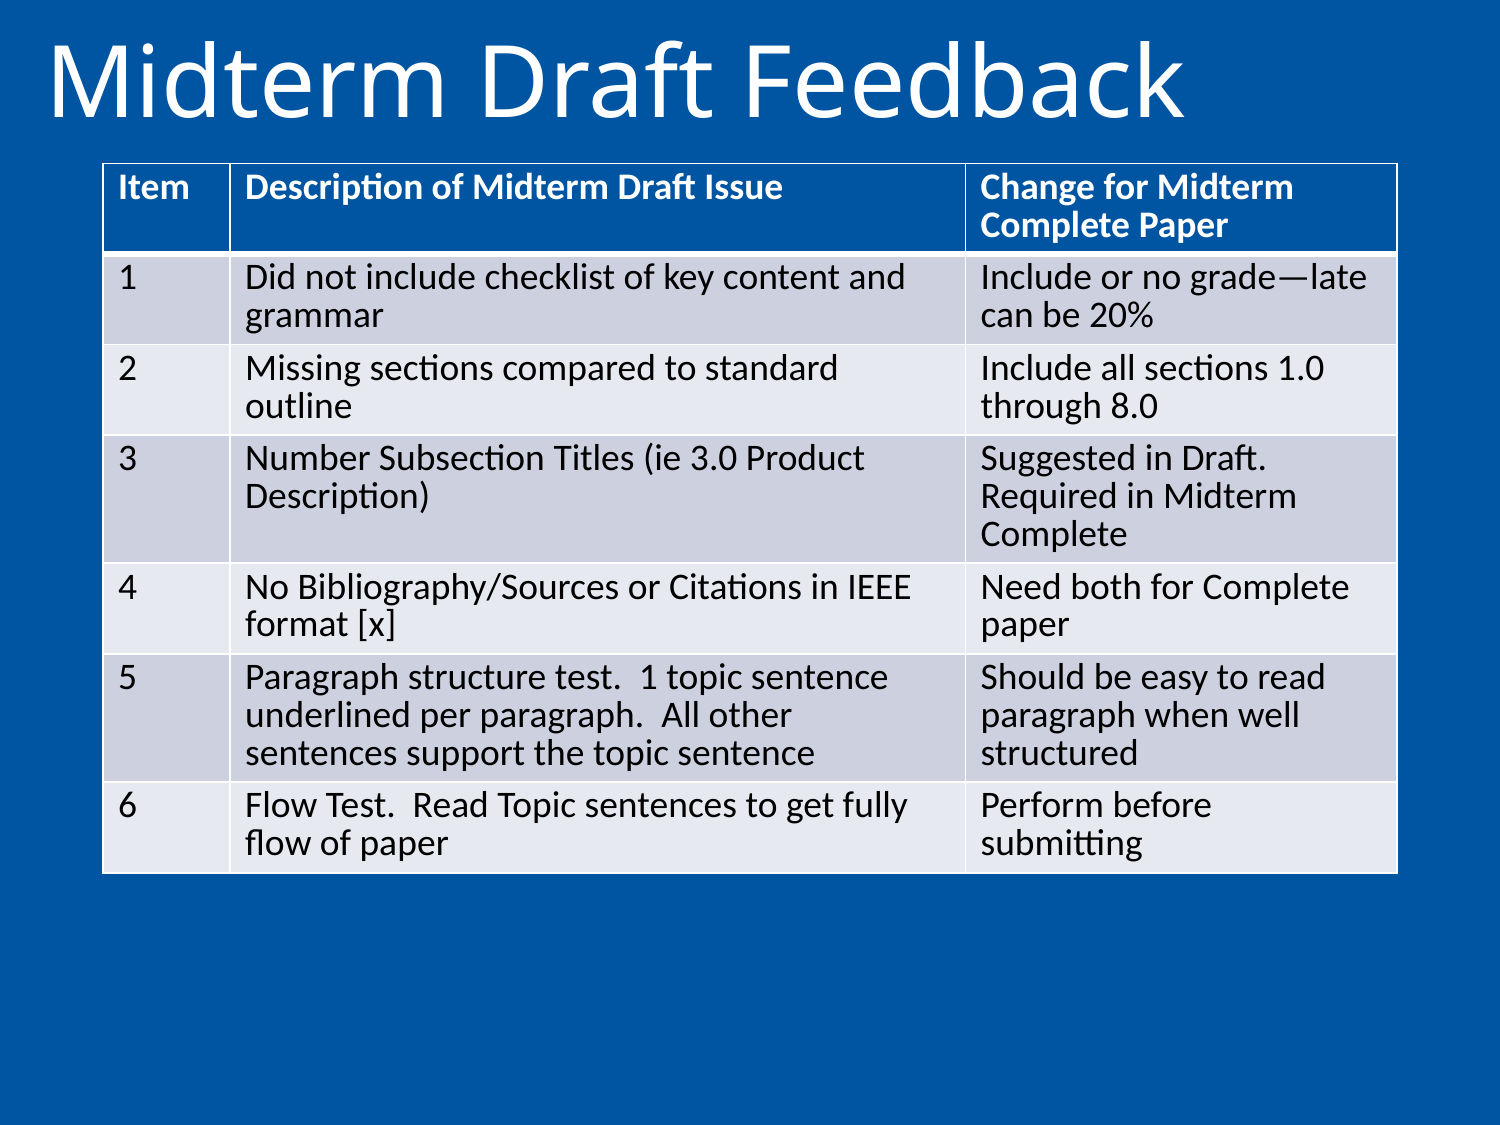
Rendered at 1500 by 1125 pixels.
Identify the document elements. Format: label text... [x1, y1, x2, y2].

table_cell Flow Test. Read Topic sentences to get fully flow of paper [231, 783, 965, 872]
table_cell Missing sections compared to standard outline [231, 345, 965, 434]
table_cell Perform before submitting [966, 783, 1396, 872]
title Midterm Draft Feedback [30, 12, 1473, 159]
table_header Item [104, 164, 229, 251]
table_cell Should be easy to read paragraph when well structured [966, 655, 1396, 781]
table_cell Suggested in Draft. Required in Midterm Complete [966, 436, 1396, 562]
table_cell 1 [104, 257, 229, 344]
table_cell 4 [104, 564, 229, 653]
table_cell No Bibliography/Sources or Citations in IEEE format [x] [231, 564, 965, 653]
table_cell Need both for Complete paper [966, 564, 1396, 653]
table_cell Include or no grade—late can be 20% [966, 257, 1396, 344]
table_cell Paragraph structure test. 1 topic sentence underlined per paragraph. All other sentences support the topic sentence [231, 655, 965, 781]
table_cell Include all sections 1.0 through 8.0 [966, 345, 1396, 434]
table_cell Did not include checklist of key content and grammar [231, 257, 965, 344]
table_header Change for Midterm Complete Paper [966, 164, 1396, 251]
table_header Description of Midterm Draft Issue [231, 164, 965, 251]
table_cell Number Subsection Titles (ie 3.0 Product Description) [231, 436, 965, 562]
table_cell 5 [104, 655, 229, 781]
table_cell 2 [104, 345, 229, 434]
table_cell 6 [104, 783, 229, 872]
table_cell 3 [104, 436, 229, 562]
